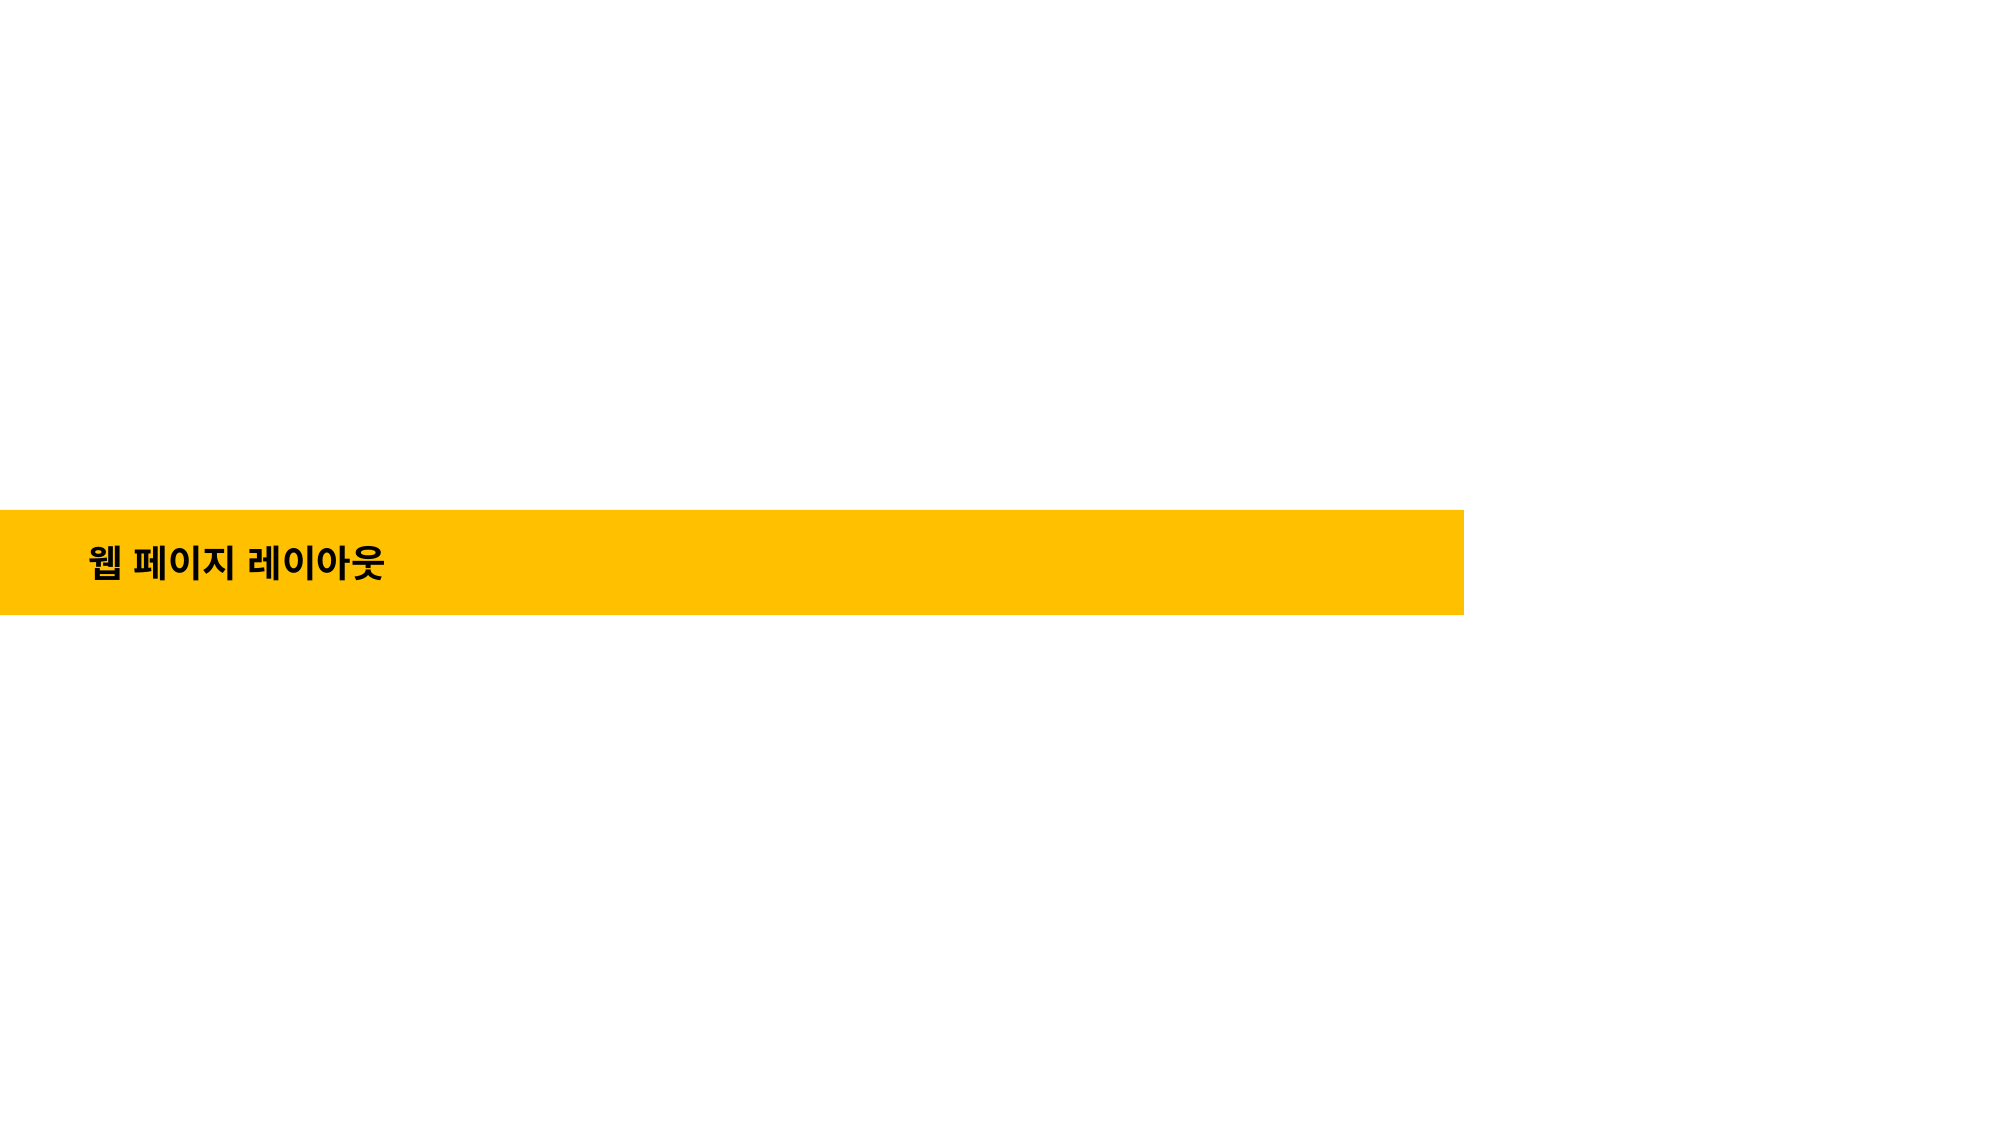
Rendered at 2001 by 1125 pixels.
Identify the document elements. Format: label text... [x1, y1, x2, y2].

text_box 웹 페이지 레이아웃 [74, 532, 1217, 592]
text_box [0, 509, 1465, 616]
